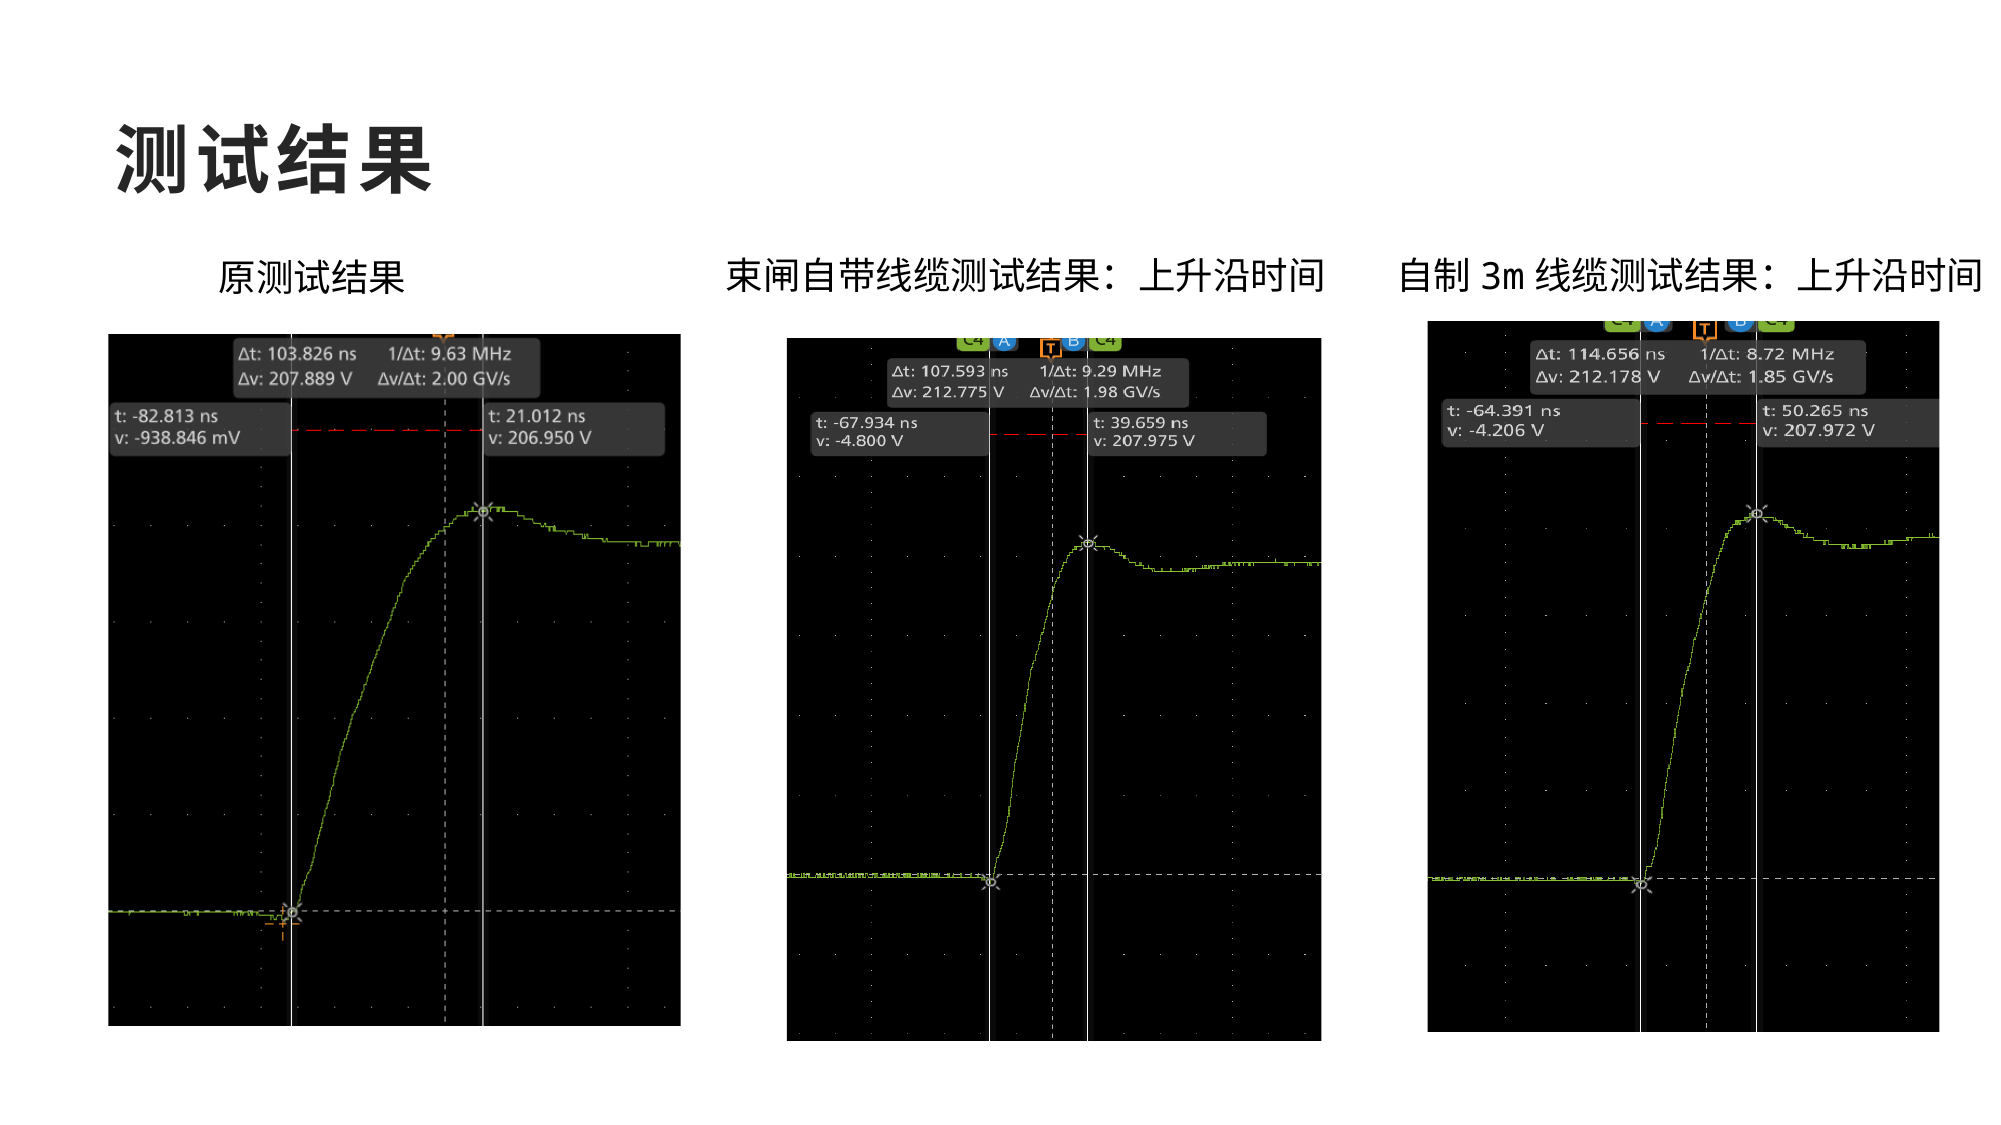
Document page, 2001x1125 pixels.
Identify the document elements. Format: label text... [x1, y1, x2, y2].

picture [1427, 321, 1940, 1032]
text_box 束闸自带线缆测试结果：上升沿时间 [711, 244, 1352, 305]
title 测试结果 [99, 99, 1900, 216]
picture [107, 334, 682, 1027]
text_box 自制3m线缆测试结果：上升沿时间 [1381, 244, 2000, 305]
text_box 原测试结果 [204, 246, 871, 307]
picture [786, 338, 1322, 1042]
